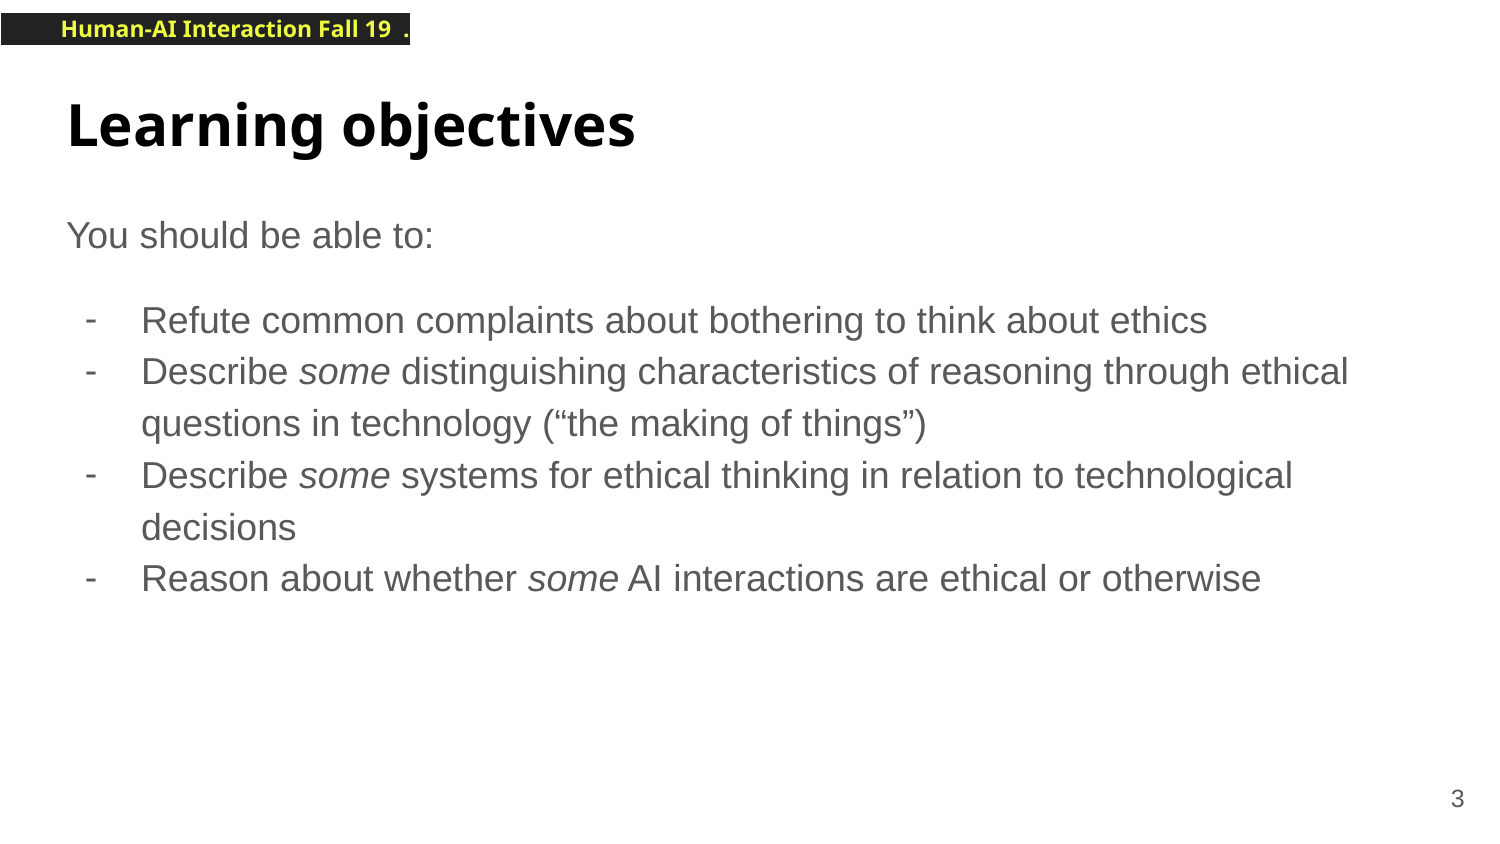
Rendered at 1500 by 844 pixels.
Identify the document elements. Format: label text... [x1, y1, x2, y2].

slide_number ‹#› [1389, 764, 1480, 830]
title Learning objectives [51, 72, 1449, 167]
list You should be able to: Refute common complaints about bothering to think about ethics Describe some distinguishing characteristics of reasoning through ethical questions in technology (“the making of things”) Describe some systems for ethical thinking in relation to technological decisions Reason about whether some AI interactions are ethical or otherwise [51, 189, 1449, 750]
